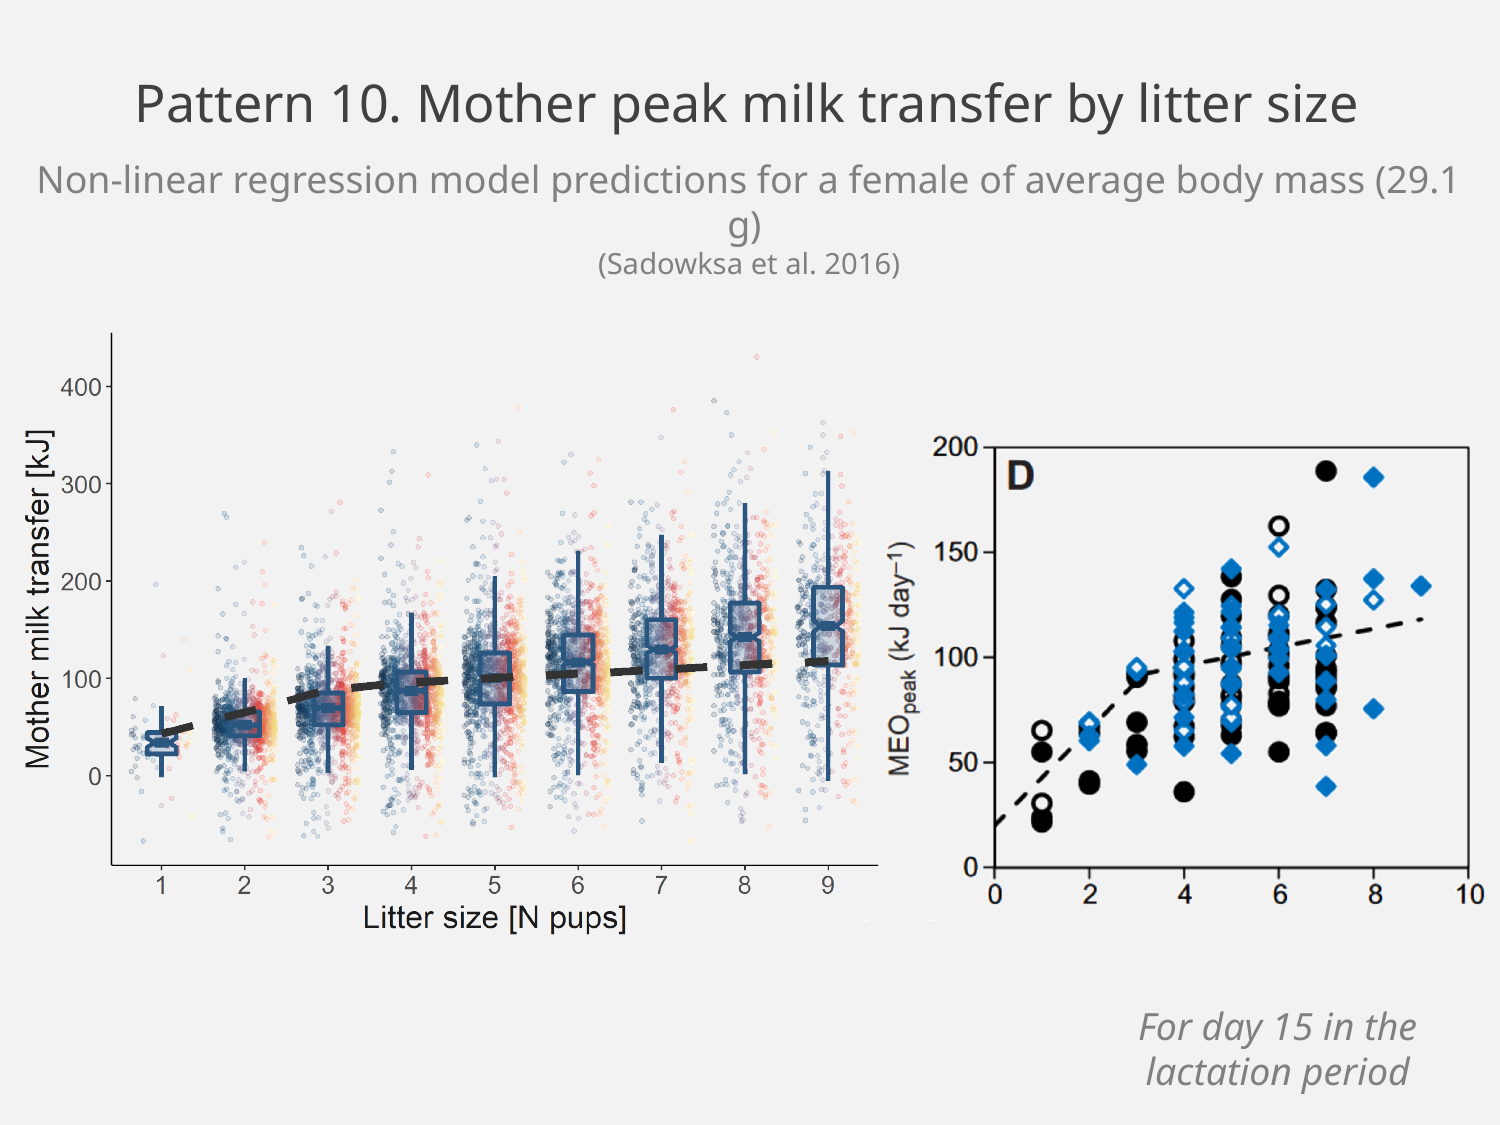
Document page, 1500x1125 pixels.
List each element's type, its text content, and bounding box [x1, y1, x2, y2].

text_box For day 15 in the lactation period [1071, 995, 1484, 1101]
text_box Non-linear regression model predictions for a female of average body mass (29.1 g) (Sadowksa et al. 2016) [14, 148, 1484, 288]
picture [14, 322, 1500, 945]
text_box Pattern 10. Mother peak milk transfer by litter size [117, 70, 1376, 148]
